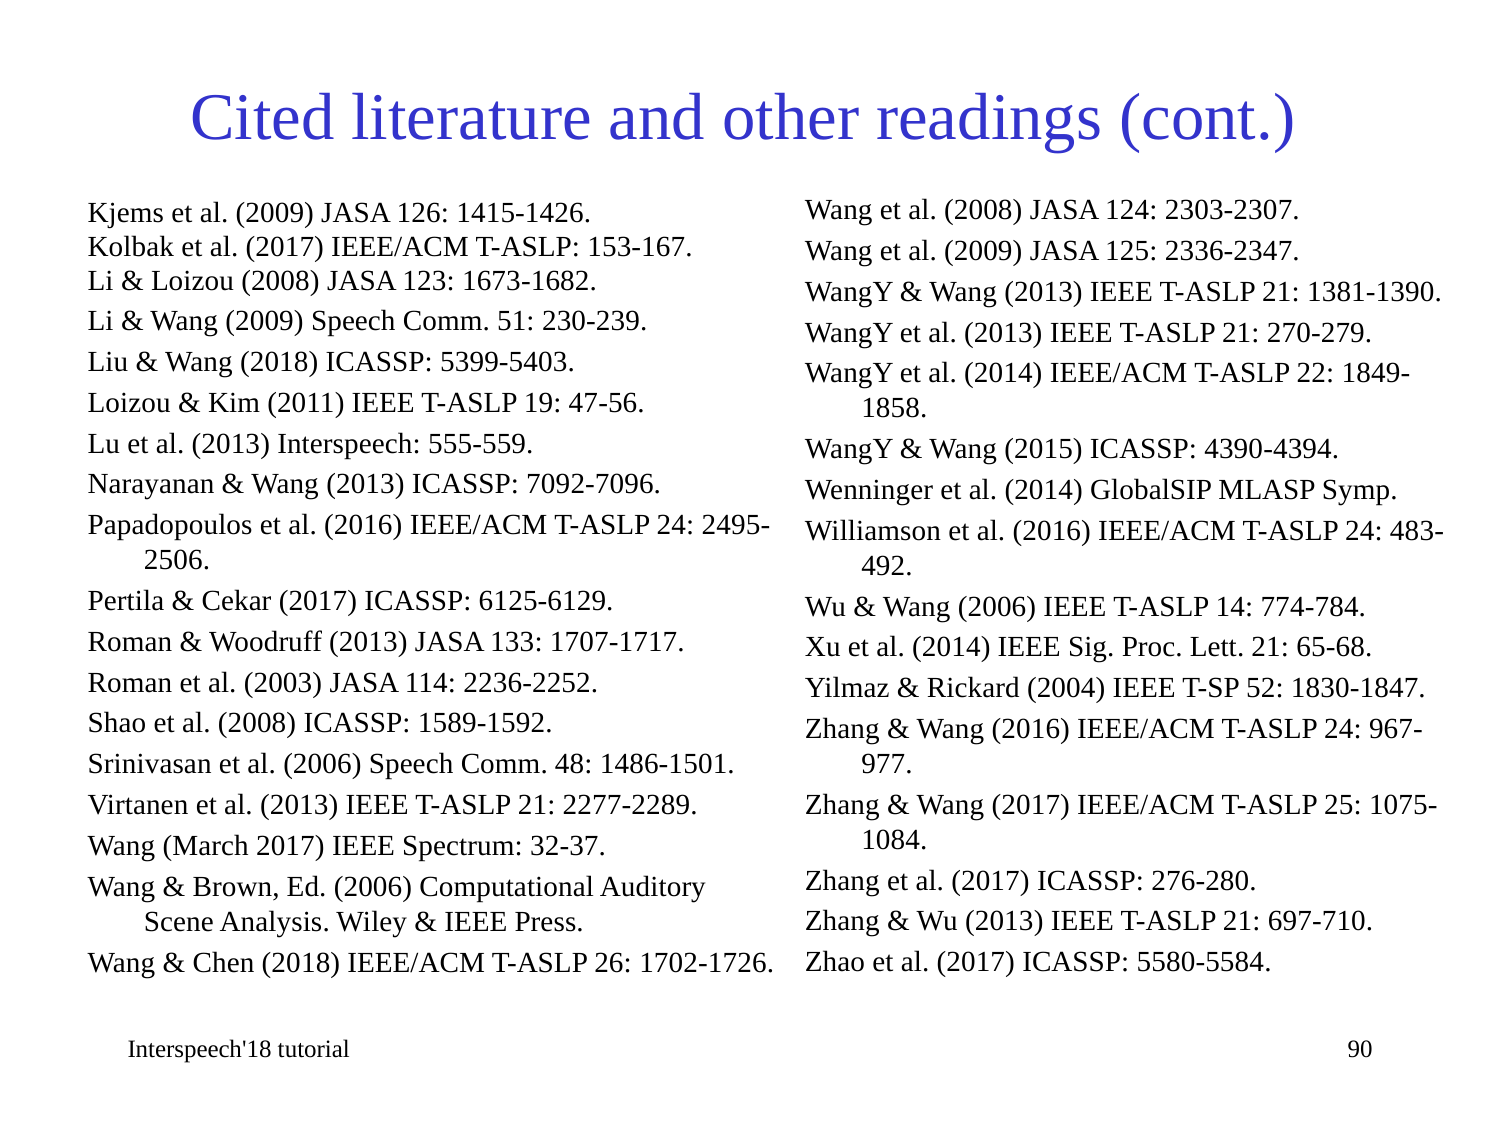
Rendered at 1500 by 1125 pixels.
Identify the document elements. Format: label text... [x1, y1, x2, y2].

title Cited literature and other readings (cont.) [87, 62, 1400, 163]
slide_number 90 [1074, 1024, 1388, 1101]
text_box Wang et al. (2008) JASA 124: 2303-2307. Wang et al. (2009) JASA 125: 2336-2347. WangY & Wang (2013) IEEE T-ASLP 21: 1381-1390. WangY et al. (2013) IEEE T-ASLP 21: 270-279. WangY et al. (2014) IEEE/ACM T-ASLP 22: 1849-1858. WangY & Wang (2015) ICASSP: 4390-4394. Wenninger et al. (2014) GlobalSIP MLASP Symp. Williamson et al. (2016) IEEE/ACM T-ASLP 24: 483-492. Wu & Wang (2006) IEEE T-ASLP 14: 774-784. Xu et al. (2014) IEEE Sig. Proc. Lett. 21: 65-68. Yilmaz & Rickard (2004) IEEE T-SP 52: 1830-1847. Zhang & Wang (2016) IEEE/ACM T-ASLP 24: 967-977. Zhang & Wang (2017) IEEE/ACM T-ASLP 25: 1075-1084. Zhang et al. (2017) ICASSP: 276-280. Zhang & Wu (2013) IEEE T-ASLP 21: 697-710. Zhao et al. (2017) ICASSP: 5580-5584. [790, 183, 1461, 1022]
slide_number Interspeech'18 tutorial [112, 1024, 426, 1101]
text_box Kjems et al. (2009) JASA 126: 1415-1426. Kolbak et al. (2017) IEEE/ACM T-ASLP: 153-167. Li & Loizou (2008) JASA 123: 1673-1682. Li & Wang (2009) Speech Comm. 51: 230-239. Liu & Wang (2018) ICASSP: 5399-5403. Loizou & Kim (2011) IEEE T-ASLP 19: 47-56. Lu et al. (2013) Interspeech: 555-559. Narayanan & Wang (2013) ICASSP: 7092-7096. Papadopoulos et al. (2016) IEEE/ACM T-ASLP 24: 2495-2506. Pertila & Cekar (2017) ICASSP: 6125-6129. Roman & Woodruff (2013) JASA 133: 1707-1717. Roman et al. (2003) JASA 114: 2236-2252. Shao et al. (2008) ICASSP: 1589-1592. Srinivasan et al. (2006) Speech Comm. 48: 1486-1501. Virtanen et al. (2013) IEEE T-ASLP 21: 2277-2289. Wang (March 2017) IEEE Spectrum: 32-37. Wang & Brown, Ed. (2006) Computational Auditory Scene Analysis. Wiley & IEEE Press. Wang & Chen (2018) IEEE/ACM T-ASLP 26: 1702-1726. [72, 192, 791, 1023]
